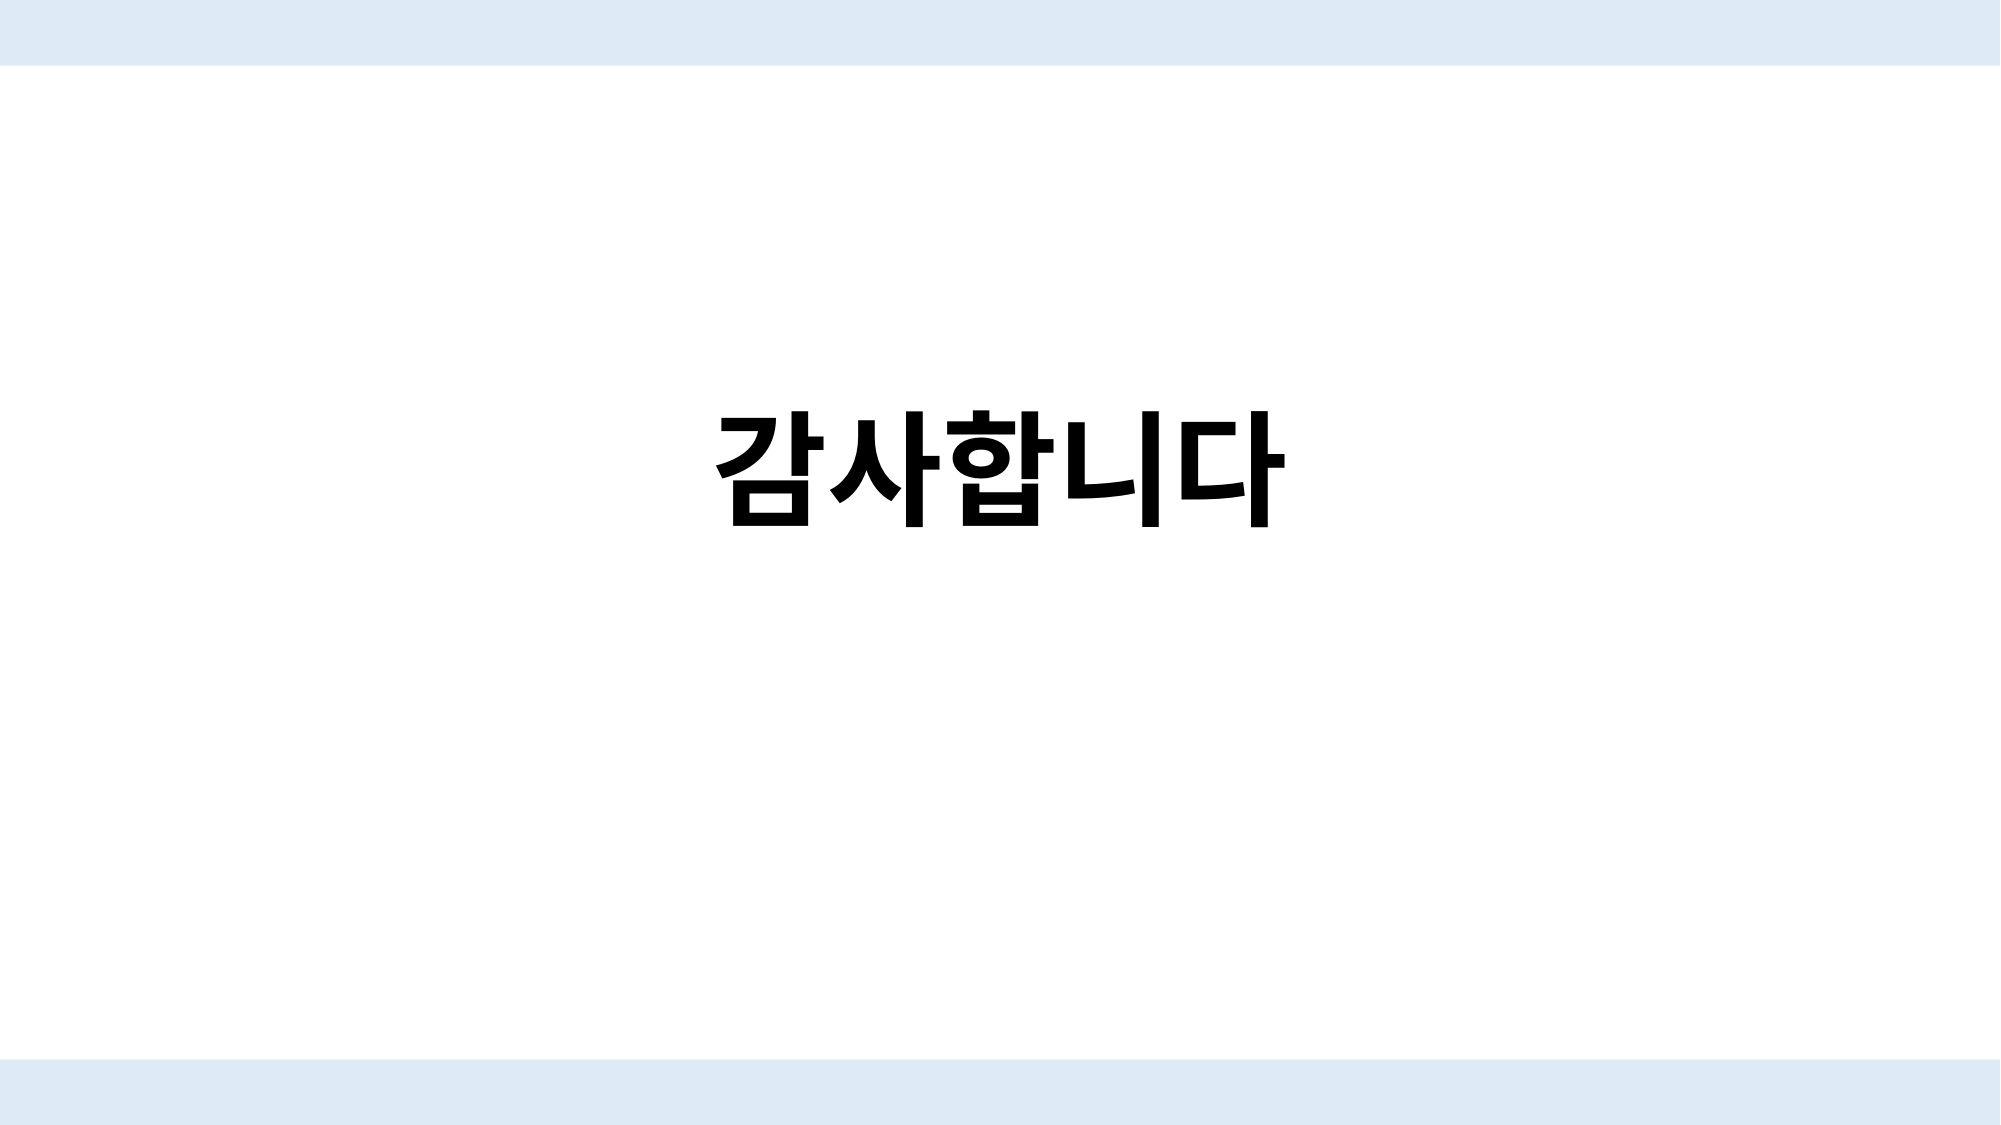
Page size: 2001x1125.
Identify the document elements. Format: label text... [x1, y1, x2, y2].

text_box 감사합니다 [286, 384, 1714, 550]
text_box [0, 1058, 2000, 1125]
text_box [0, 0, 2000, 67]
